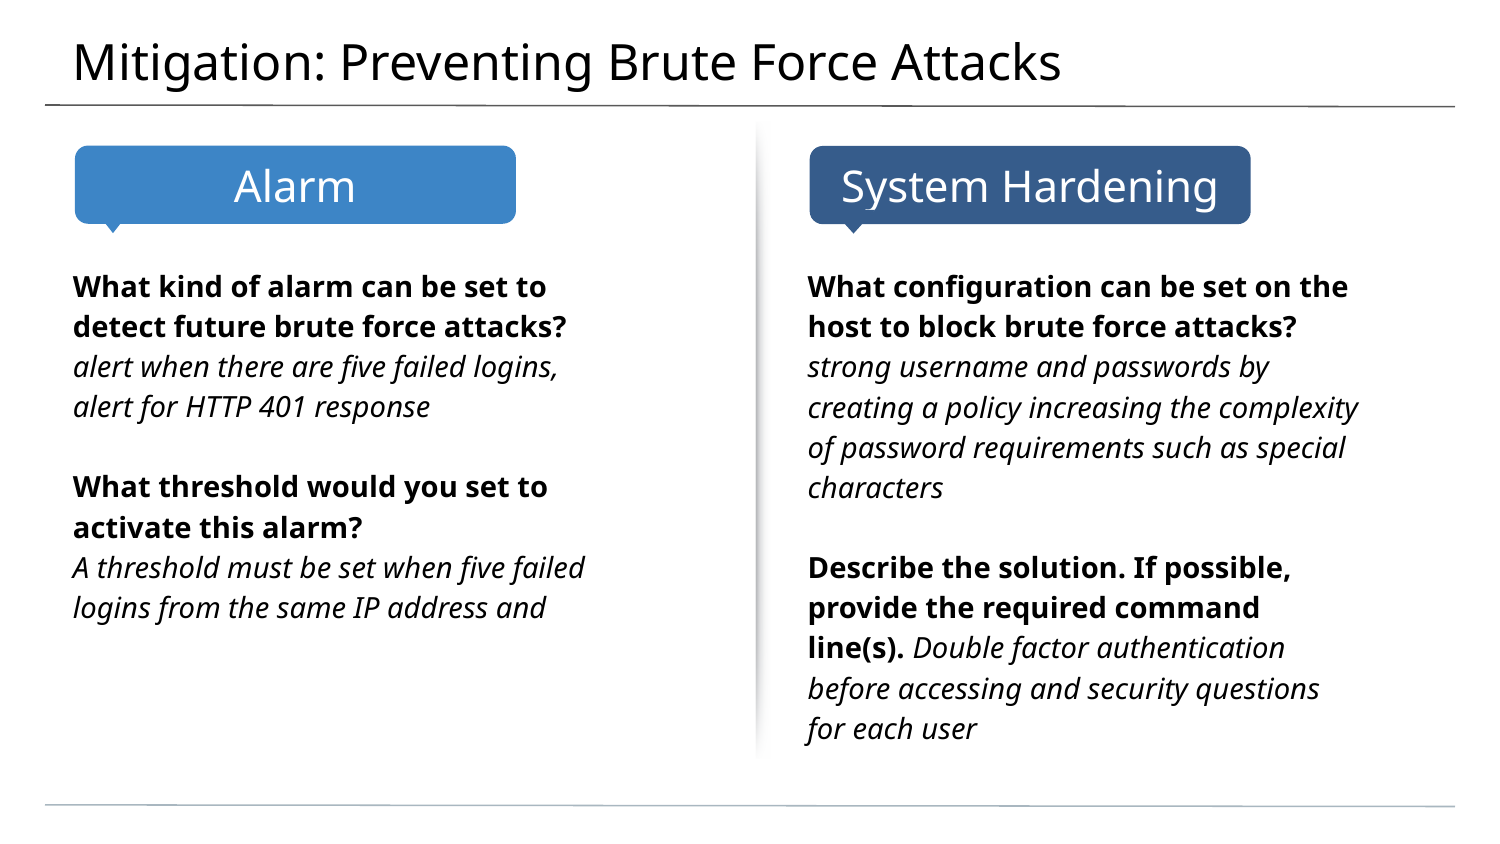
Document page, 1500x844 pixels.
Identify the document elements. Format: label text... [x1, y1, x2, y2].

subtitle What configuration can be set on the host to block brute force attacks? strong username and passwords by creating a policy increasing the complexity of password requirements such as special characters Describe the solution. If possible, provide the required command line(s). Double factor authentication before accessing and security questions for each user [732, 263, 1438, 805]
title Mitigation: Preventing Brute Force Attacks [0, 0, 1500, 88]
subtitle What kind of alarm can be set to detect future brute force attacks? alert when there are five failed logins, alert for HTTP 401 response What threshold would you set to activate this alarm? A threshold must be set when five failed logins from the same IP address and [0, 262, 704, 805]
picture [703, 107, 839, 782]
